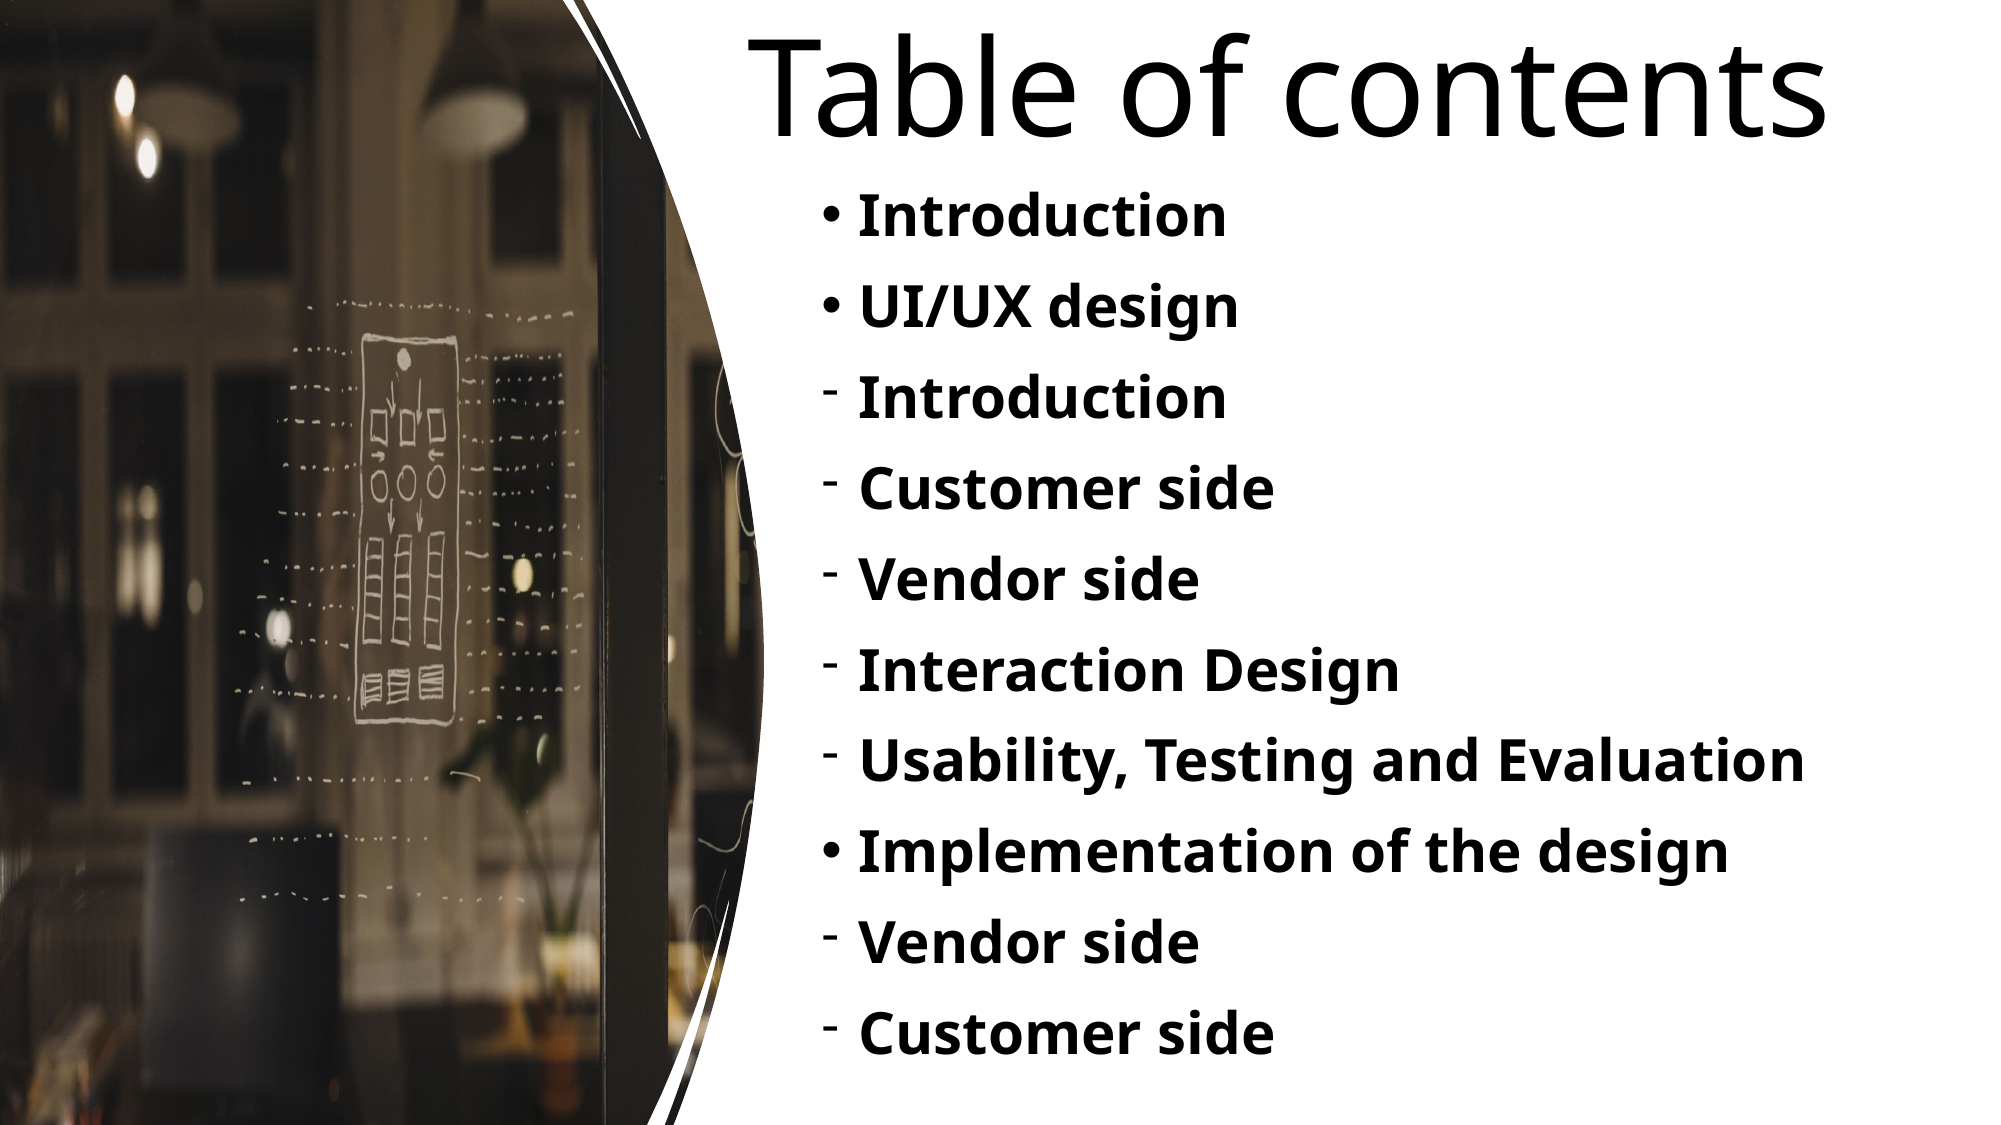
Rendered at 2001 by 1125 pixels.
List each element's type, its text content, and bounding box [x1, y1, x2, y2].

picture [0, 0, 764, 1125]
list Introduction UI/UX design Introduction Customer side Vendor side Interaction Design Usability, Testing and Evaluation Implementation of the design Vendor side Customer side [806, 171, 1824, 1026]
title Table of contents [764, 0, 1895, 171]
text_box [764, 0, 2000, 1125]
